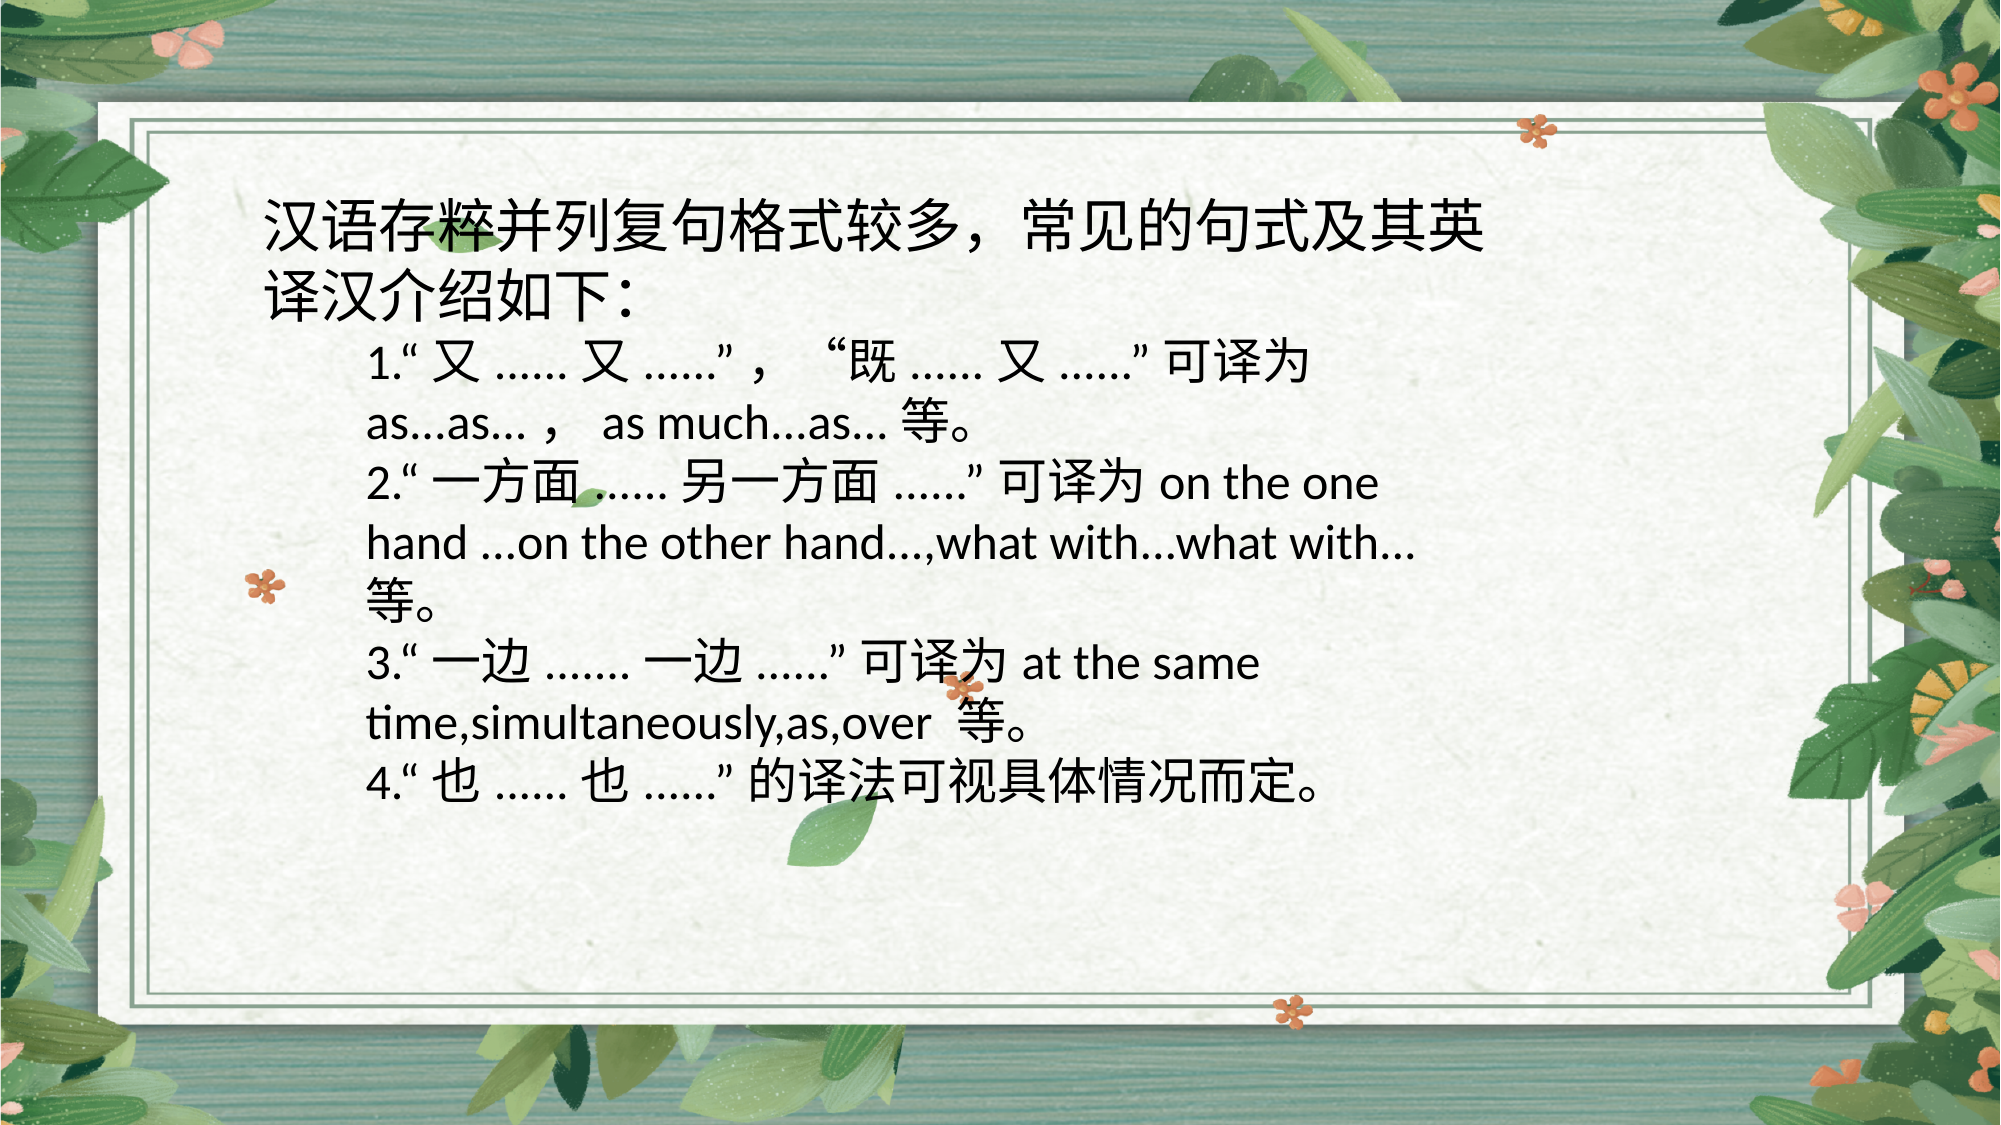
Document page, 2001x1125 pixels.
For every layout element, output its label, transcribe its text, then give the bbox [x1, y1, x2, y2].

picture [3, 1, 2000, 1125]
text_box 1.“又......又......”，“既......又......”可译为as...as...，as much...as...等。 2.“一方面......另一方面......”可译为on the one hand ...on the other hand...,what with...what with...等。 3.“一边.......一边......”可译为at the same time,simultaneously,as,over 等。 4.“也......也......”的译法可视具体情况而定。 [350, 321, 1483, 804]
text_box 汉语存粹并列复句格式较多，常见的句式及其英译汉介绍如下： [247, 182, 1534, 337]
